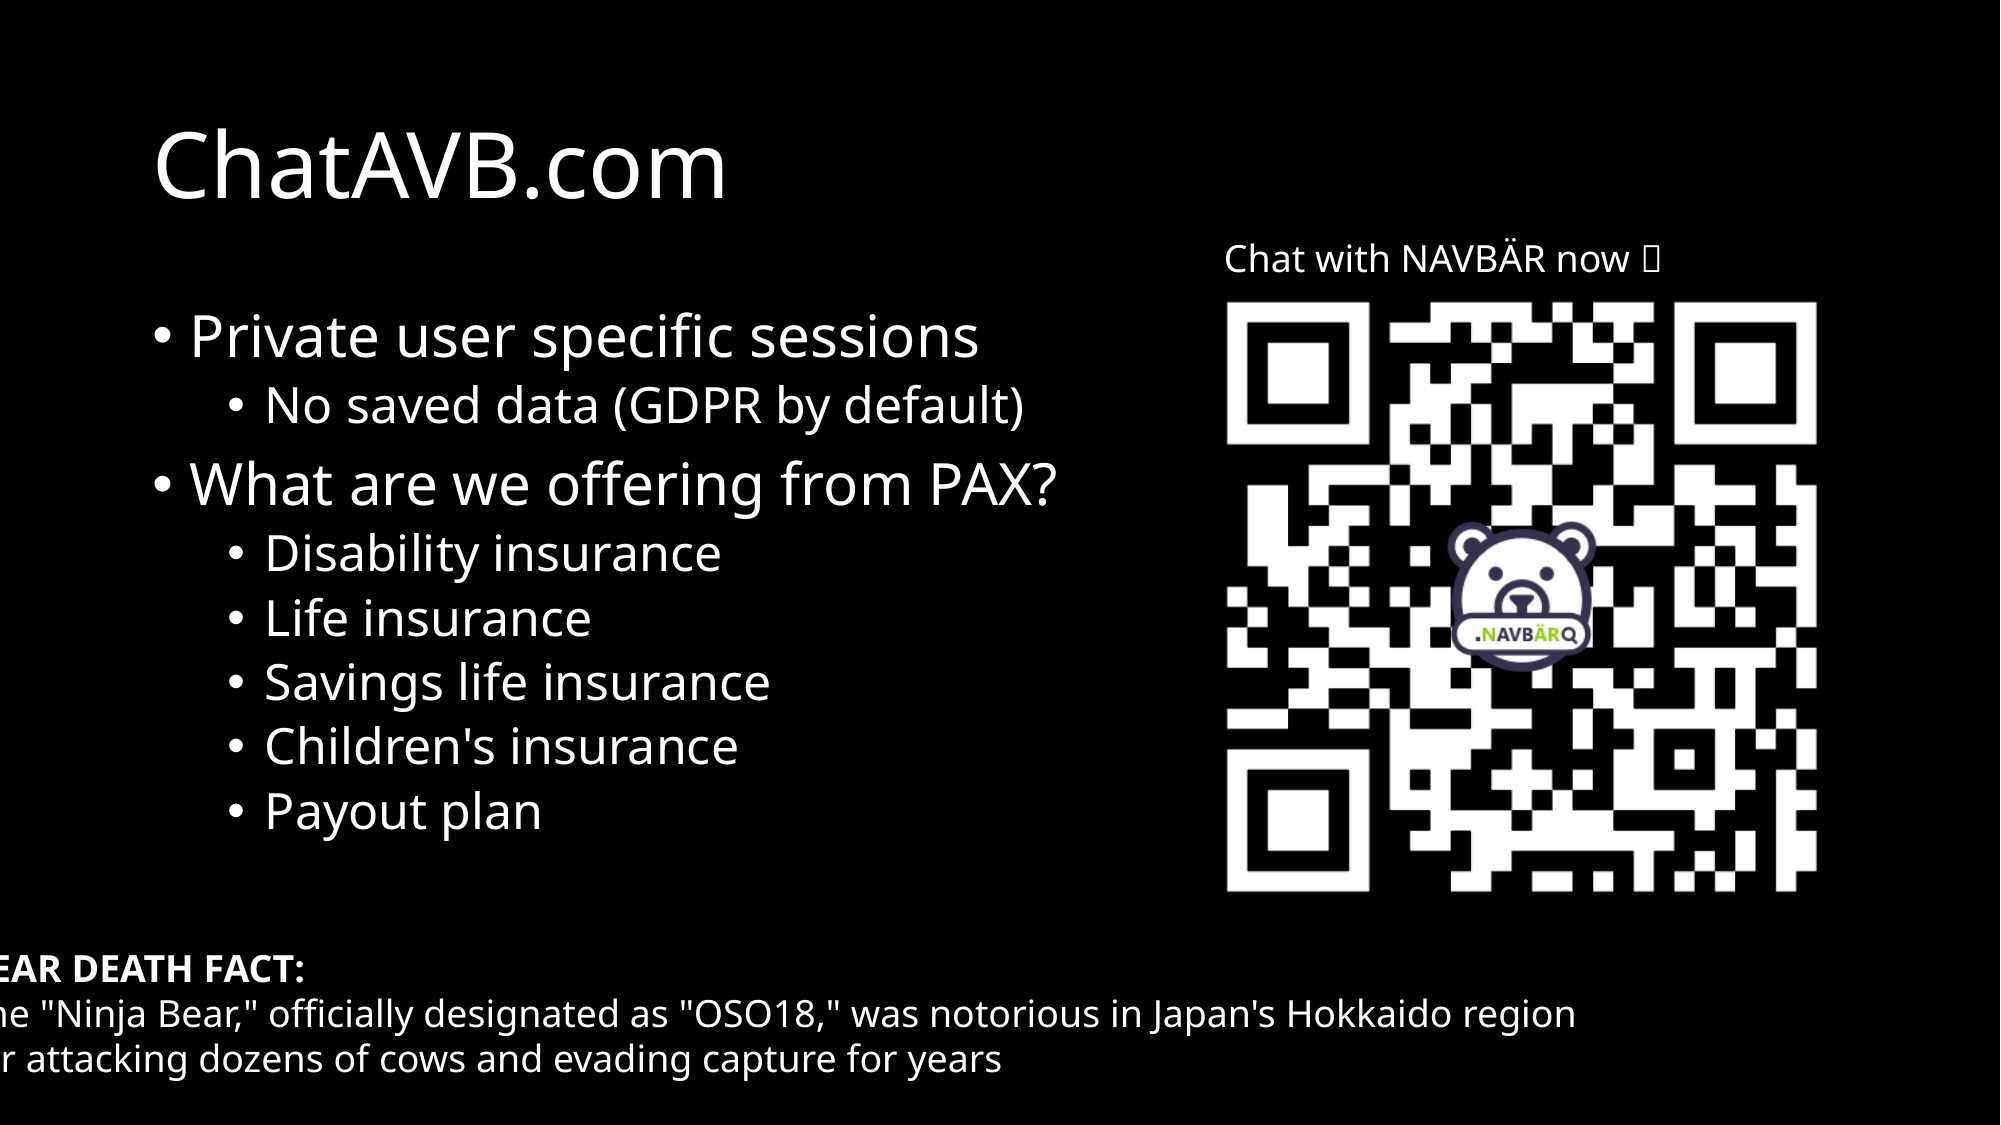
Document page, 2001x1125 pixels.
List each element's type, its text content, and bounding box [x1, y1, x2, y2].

text_box BEAR DEATH FACT: The "Ninja Bear," officially designated as "OSO18," was notorious in Japan's Hokkaido region for attacking dozens of cows and evading capture for years [0, 937, 1603, 1088]
title ChatAVB.com [137, 59, 1863, 278]
picture [1146, 220, 1899, 973]
list Private user specific sessions No saved data (GDPR by default) What are we offering from PAX? Disability insurance Life insurance Savings life insurance Children's insurance Payout plan [137, 299, 1146, 904]
